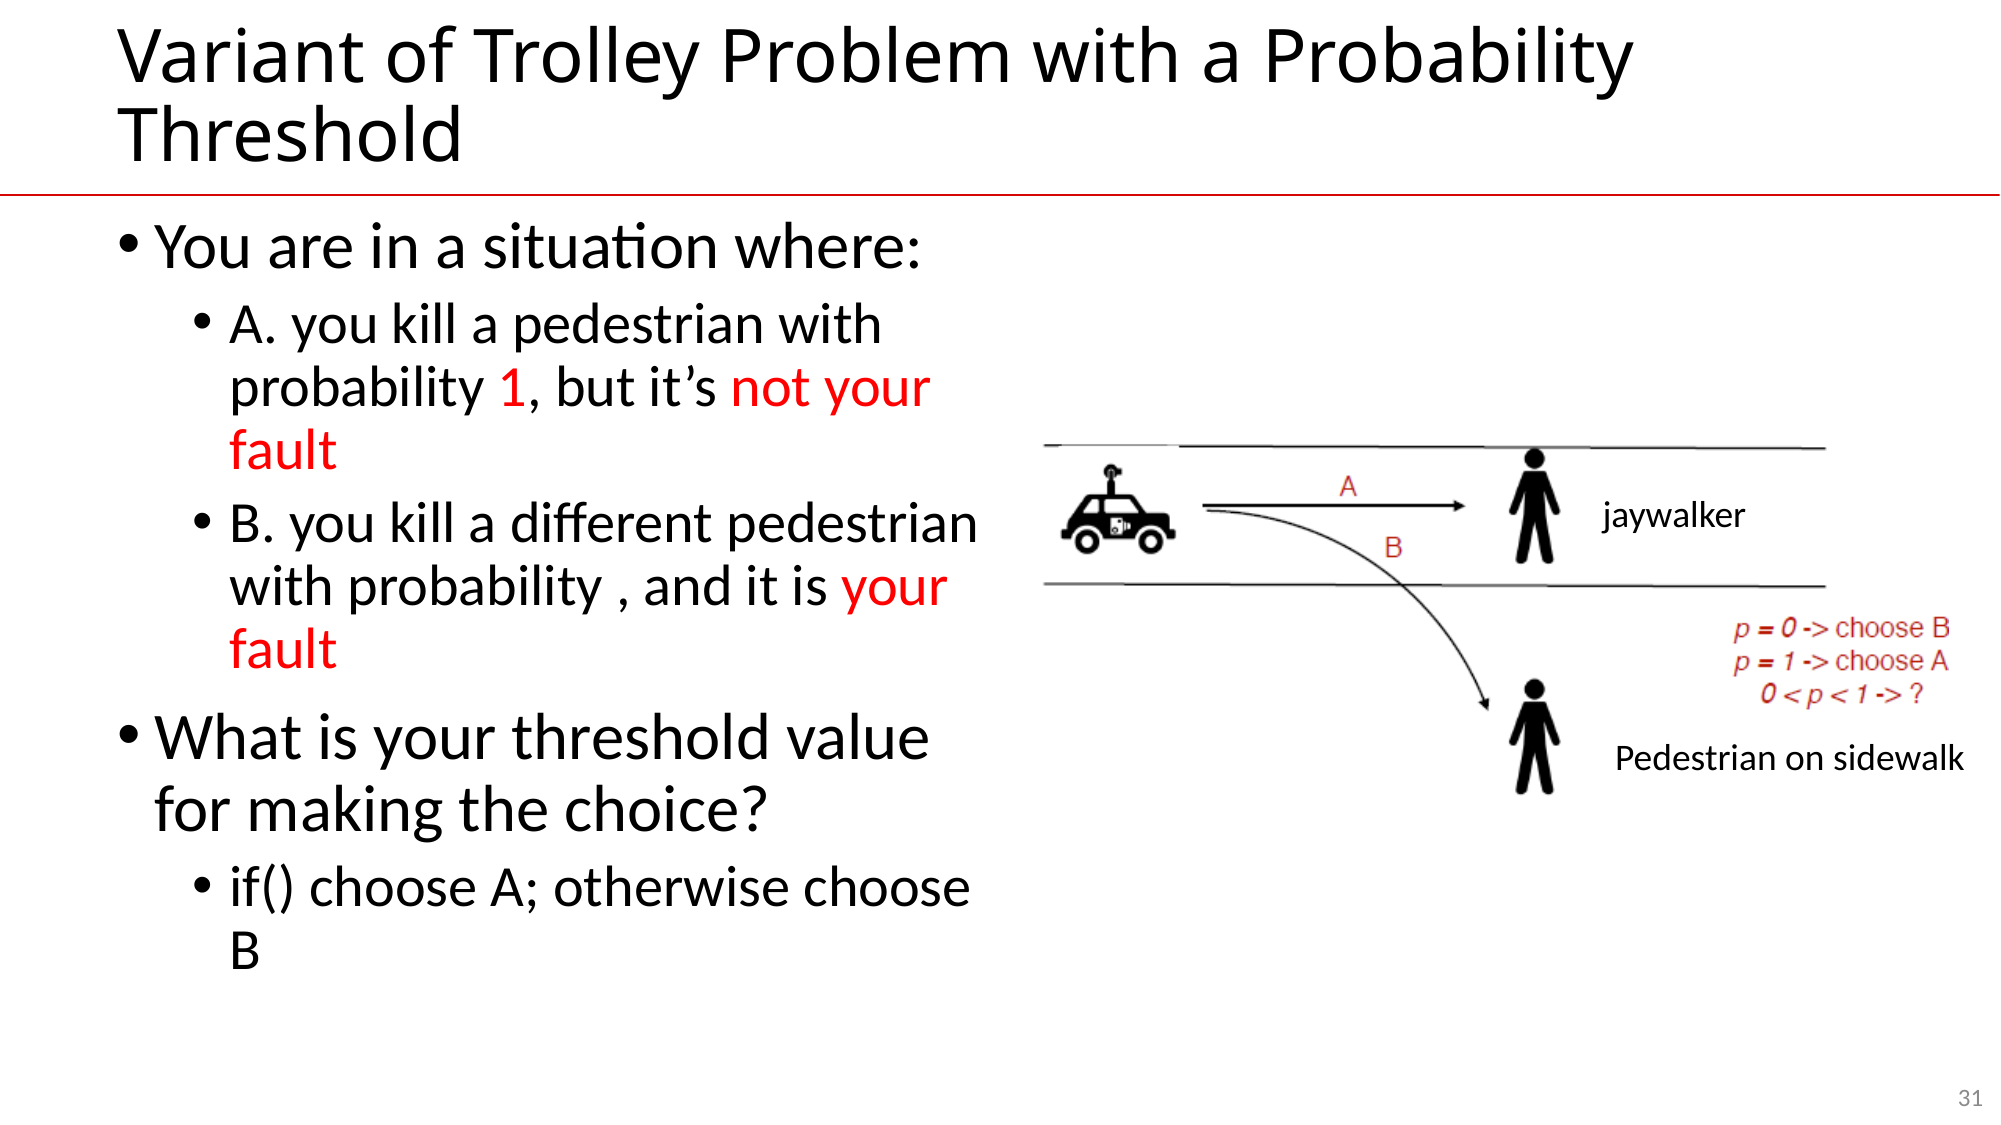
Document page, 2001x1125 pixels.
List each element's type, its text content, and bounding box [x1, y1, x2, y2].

text_box Pedestrian on sidewalk [1949, 725, 1980, 785]
picture [1037, 432, 1949, 796]
title Variant of Trolley Problem with a Probability Threshold [102, 10, 1899, 186]
slide_number 31 [1548, 1066, 1999, 1125]
